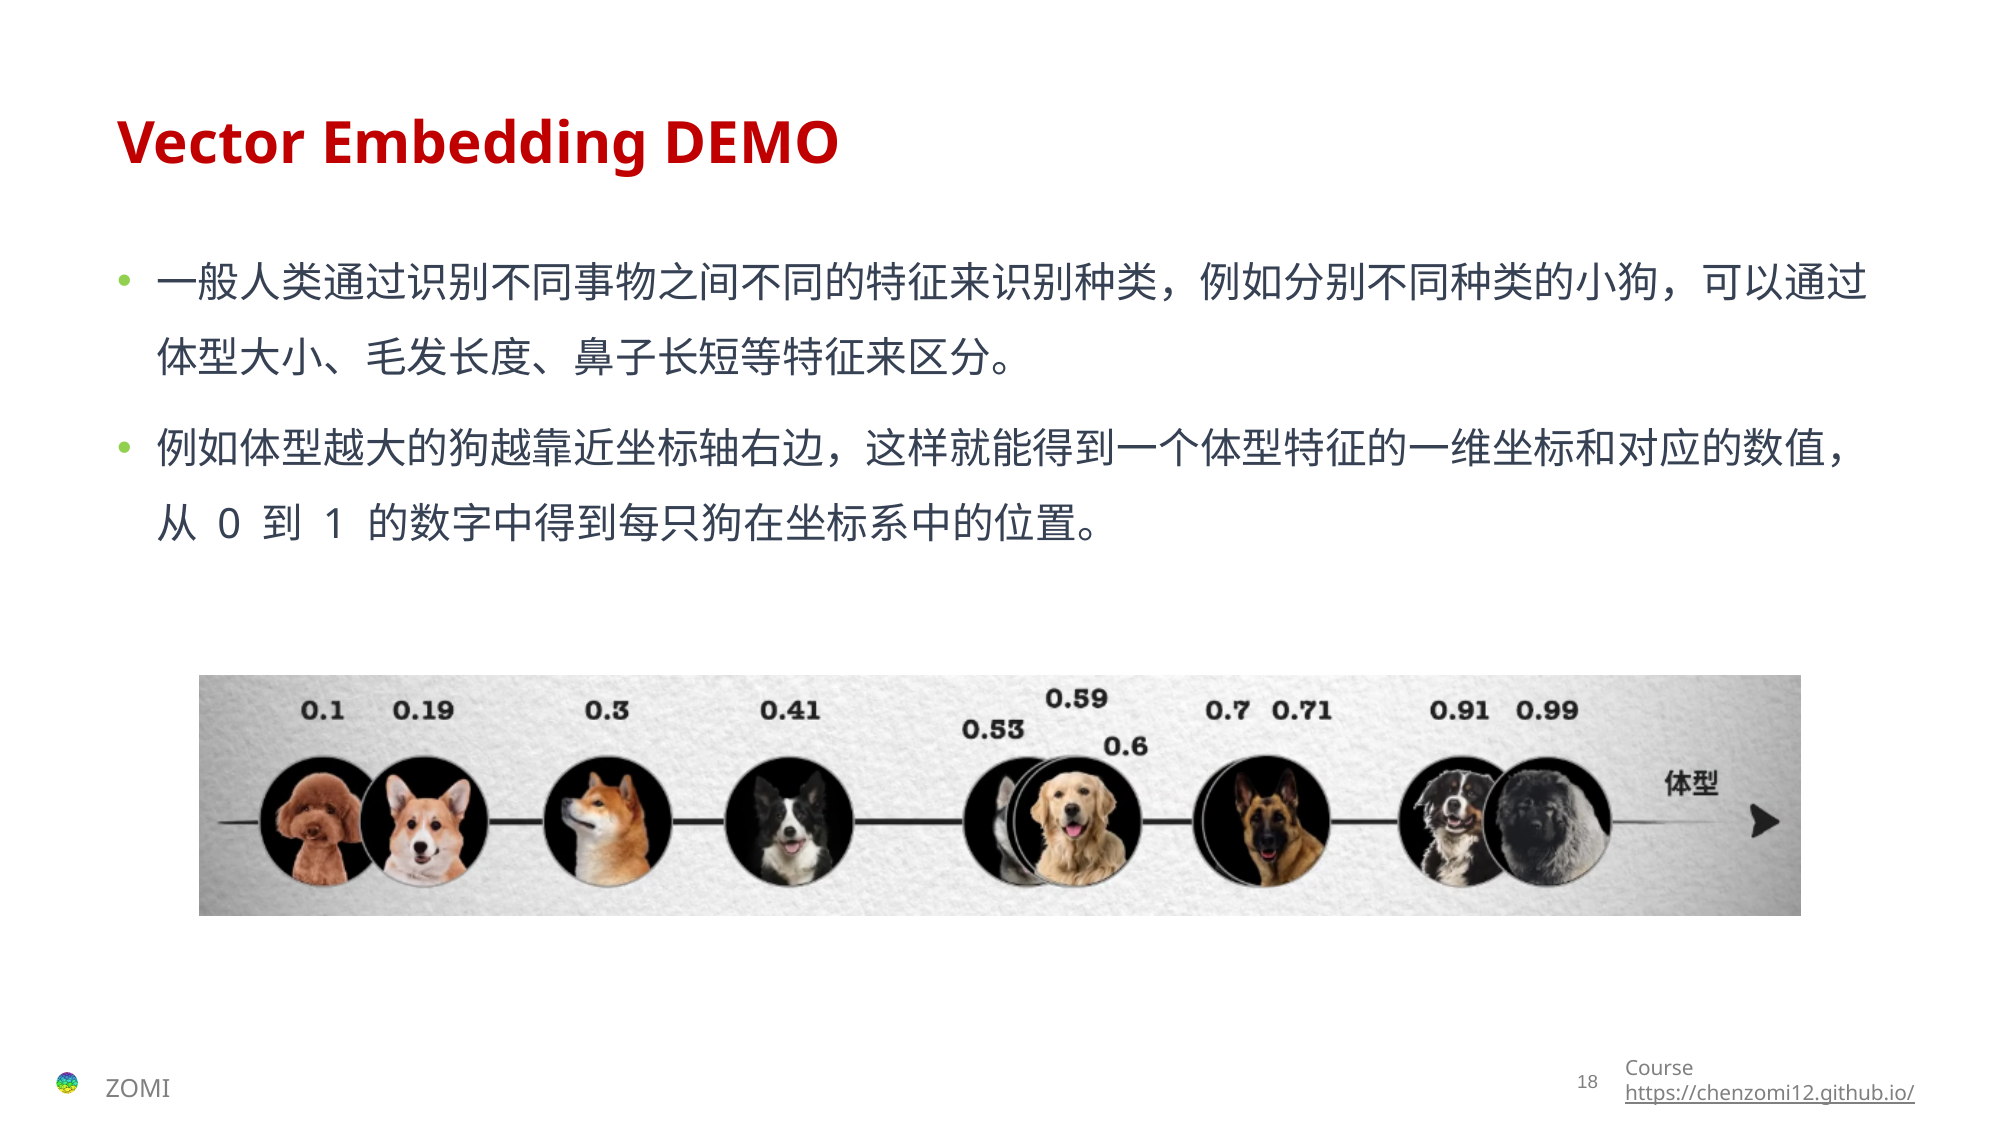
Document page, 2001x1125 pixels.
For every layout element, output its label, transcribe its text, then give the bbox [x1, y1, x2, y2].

list 一般人类通过识别不同事物之间不同的特征来识别种类，例如分别不同种类的小狗，可以通过体型大小、毛发长度、鼻子长短等特征来区分。 例如体型越大的狗越靠近坐标轴右边，这样就能得到一个体型特征的一维坐标和对应的数值，从 0 到 1 的数字中得到每只狗在坐标系中的位置。 [102, 223, 1901, 1043]
picture [57, 1073, 77, 1093]
picture [199, 675, 1802, 916]
title Vector Embedding DEMO [102, 91, 1901, 189]
